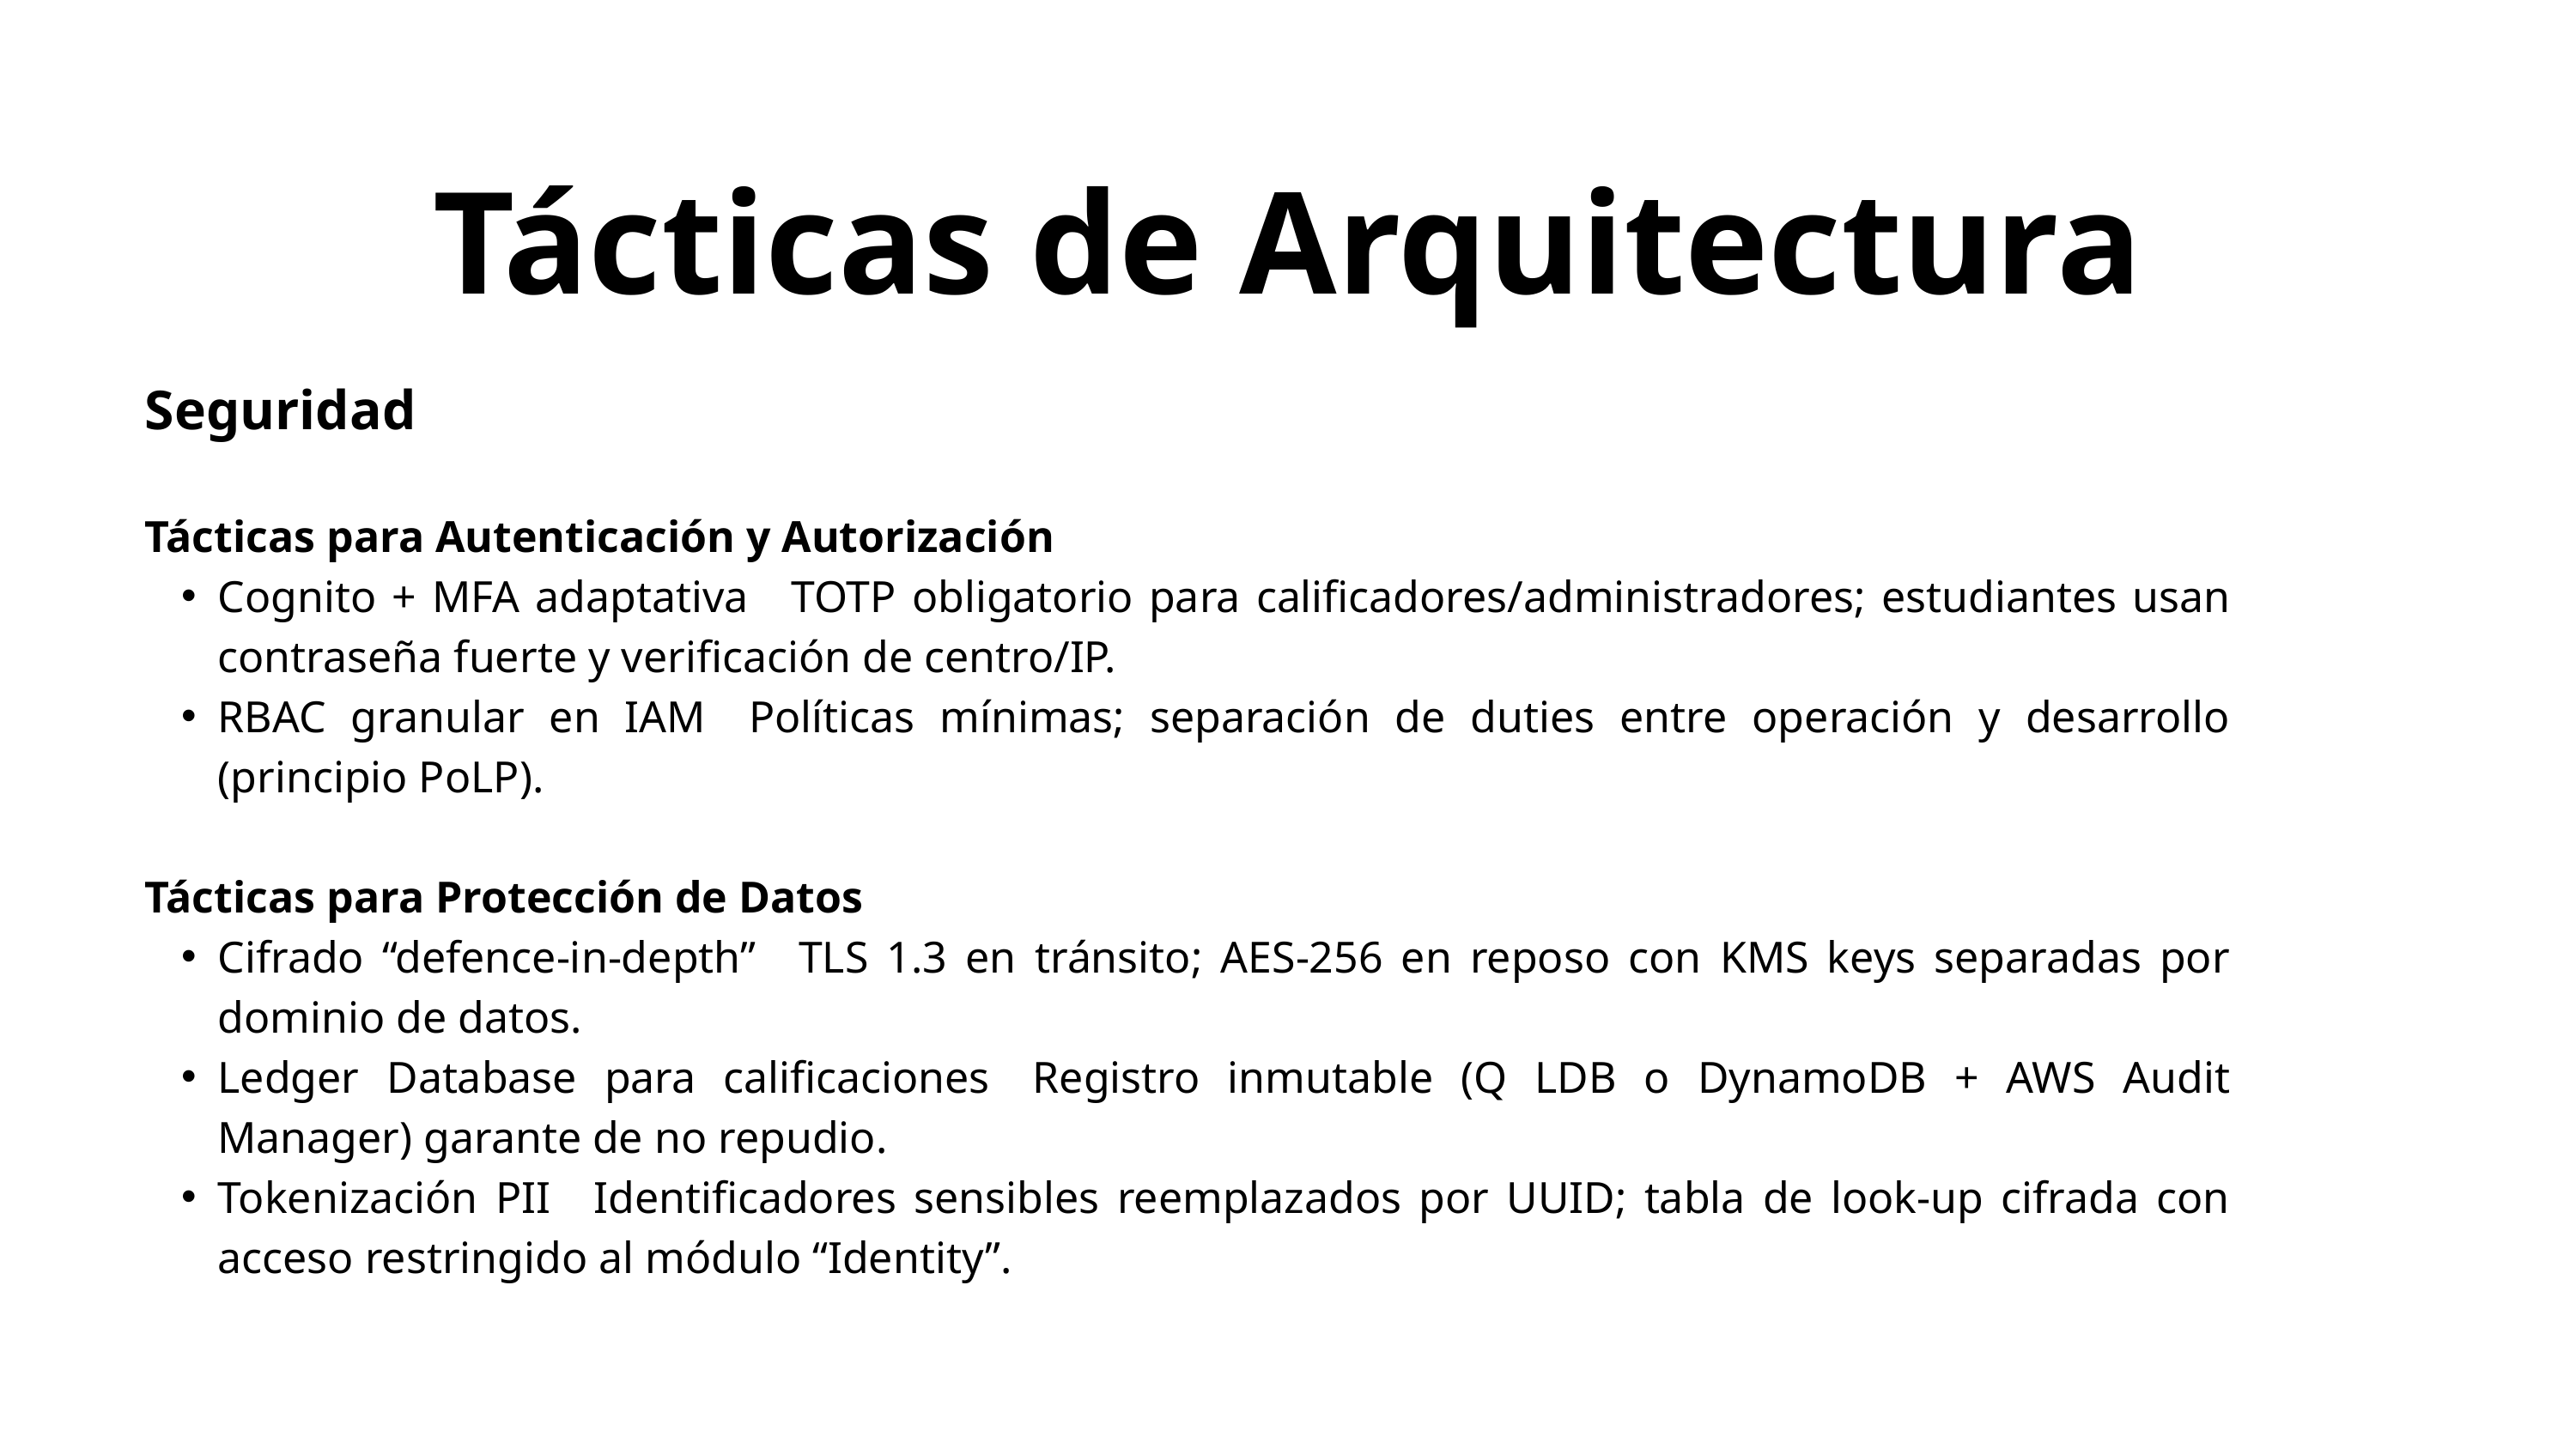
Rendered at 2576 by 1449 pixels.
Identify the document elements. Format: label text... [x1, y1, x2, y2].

text_box Tácticas de Arquitectura [344, 124, 2232, 323]
text_box Seguridad Tácticas para Autenticación y Autorización Cognito + MFA adaptativa TOTP obligatorio para calificadores/administradores; estudiantes usan contraseña fuerte y verificación de centro/IP. RBAC granular en IAM Políticas mínimas; separación de duties entre operación y desarrollo (principio PoLP). Tácticas para Protección de Datos Cifrado “defence-in-depth” TLS 1.3 en tránsito; AES-256 en reposo con KMS keys separadas por dominio de datos. Ledger Database para calificaciones Registro inmutable (Q LDB o DynamoDB + AWS Audit Manager) garante de no repudio. Tokenización PII Identificadores sensibles reemplazados por UUID; tabla de look-up cifrada con acceso restringido al módulo “Identity”. [144, 365, 2232, 1343]
